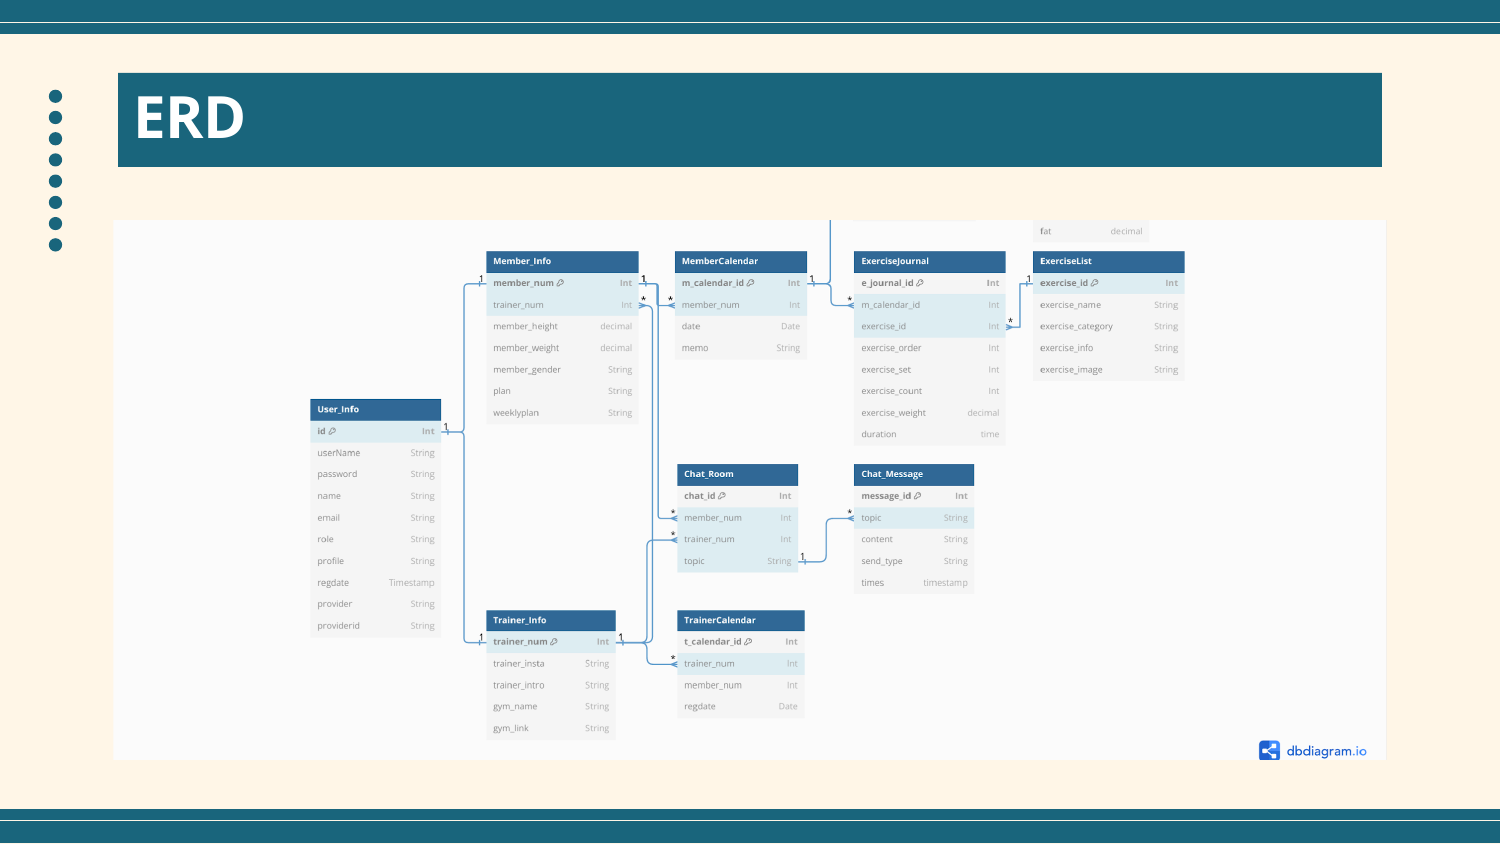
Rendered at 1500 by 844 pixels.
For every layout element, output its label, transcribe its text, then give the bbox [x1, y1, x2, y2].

picture [113, 220, 1387, 760]
title ERD [118, 72, 1382, 167]
